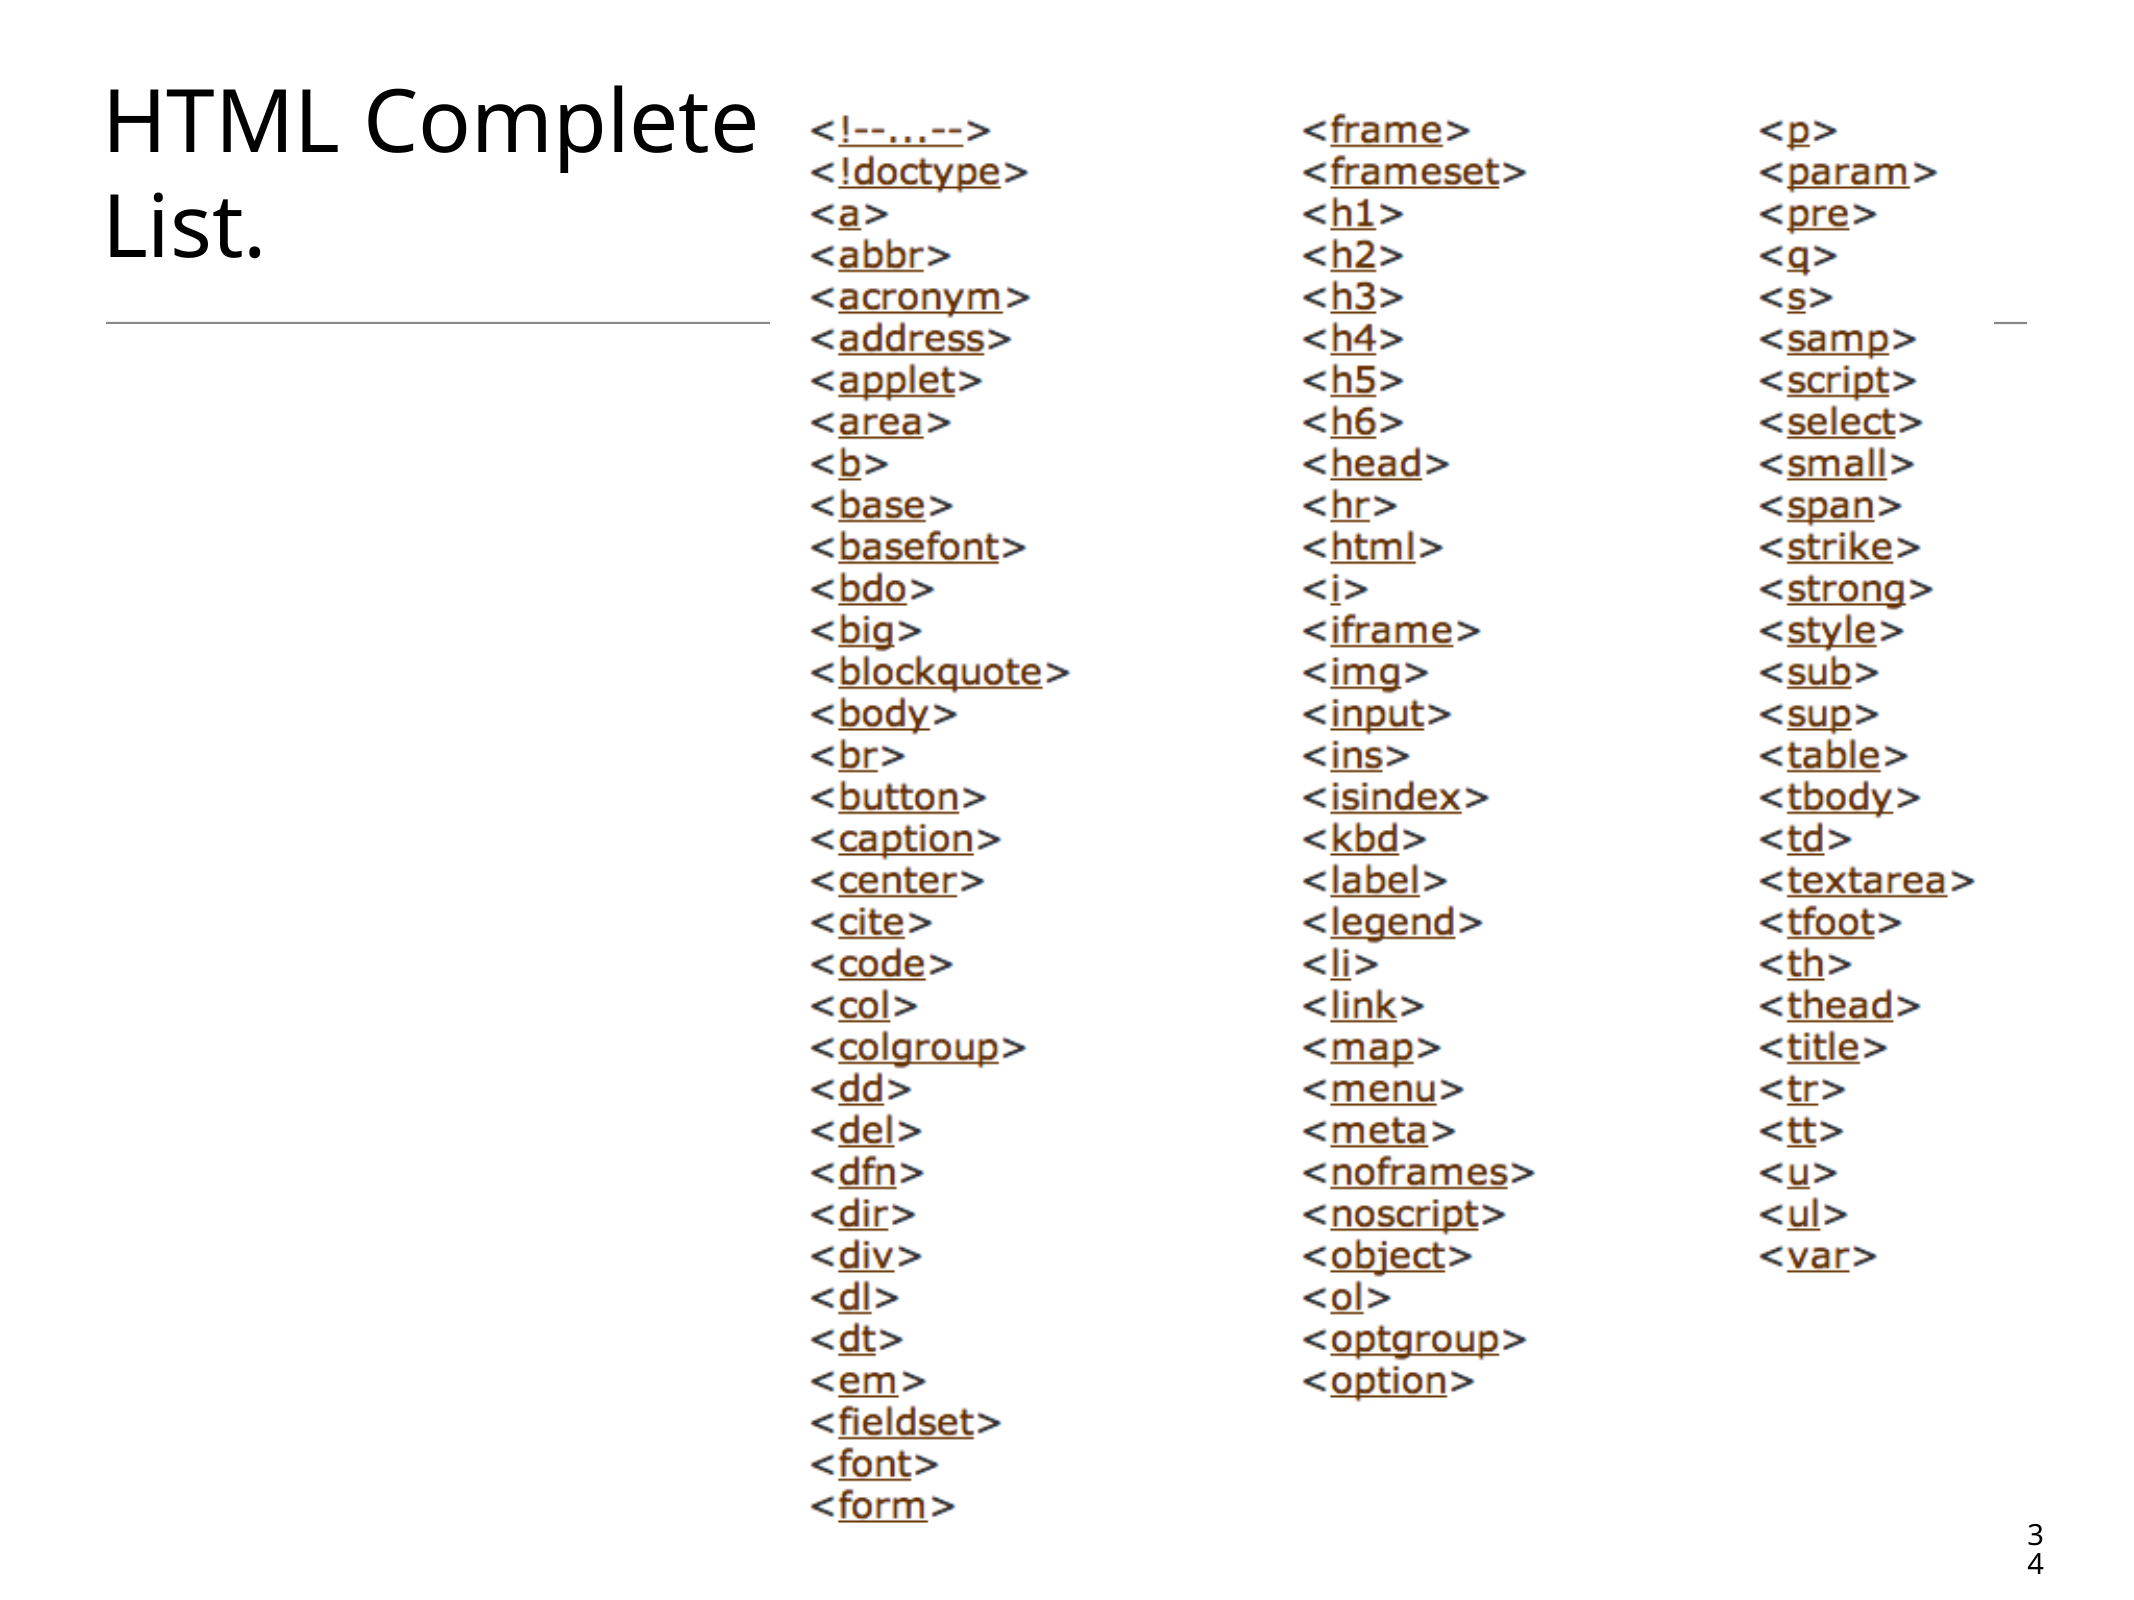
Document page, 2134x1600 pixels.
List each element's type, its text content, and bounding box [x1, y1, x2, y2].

picture [770, 87, 1994, 1572]
title HTML Complete List. [93, 54, 2040, 284]
slide_number 34 [2012, 1508, 2064, 1559]
